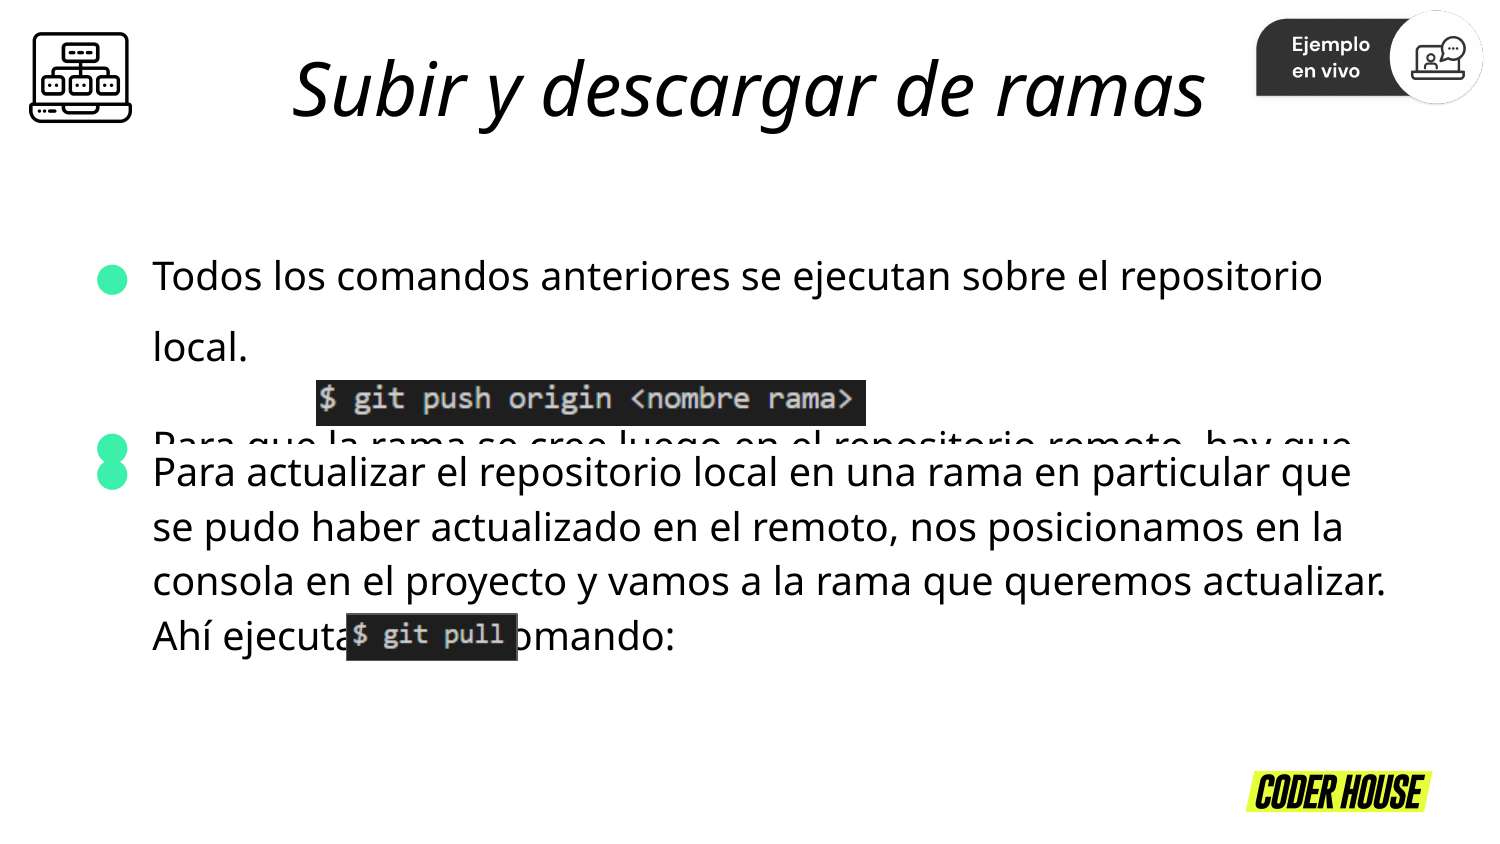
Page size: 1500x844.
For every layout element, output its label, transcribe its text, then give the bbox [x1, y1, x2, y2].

picture [316, 379, 866, 426]
picture [1241, 764, 1437, 819]
text_box Todos los comandos anteriores se ejecutan sobre el repositorio local. Para que la rama se cree luego en el repositorio remoto, hay que hacerle un push: [62, 212, 1413, 372]
text_box Subir y descargar de ramas [193, 26, 1307, 152]
picture [346, 614, 517, 661]
picture [1235, 4, 1500, 110]
text_box Para actualizar el repositorio local en una rama en particular que se pudo haber actualizado en el remoto, nos posicionamos en la consola en el proyecto y vamos a la rama que queremos actualizar. Ahí ejecutamos el comando: [62, 424, 1413, 660]
picture [29, 26, 133, 129]
